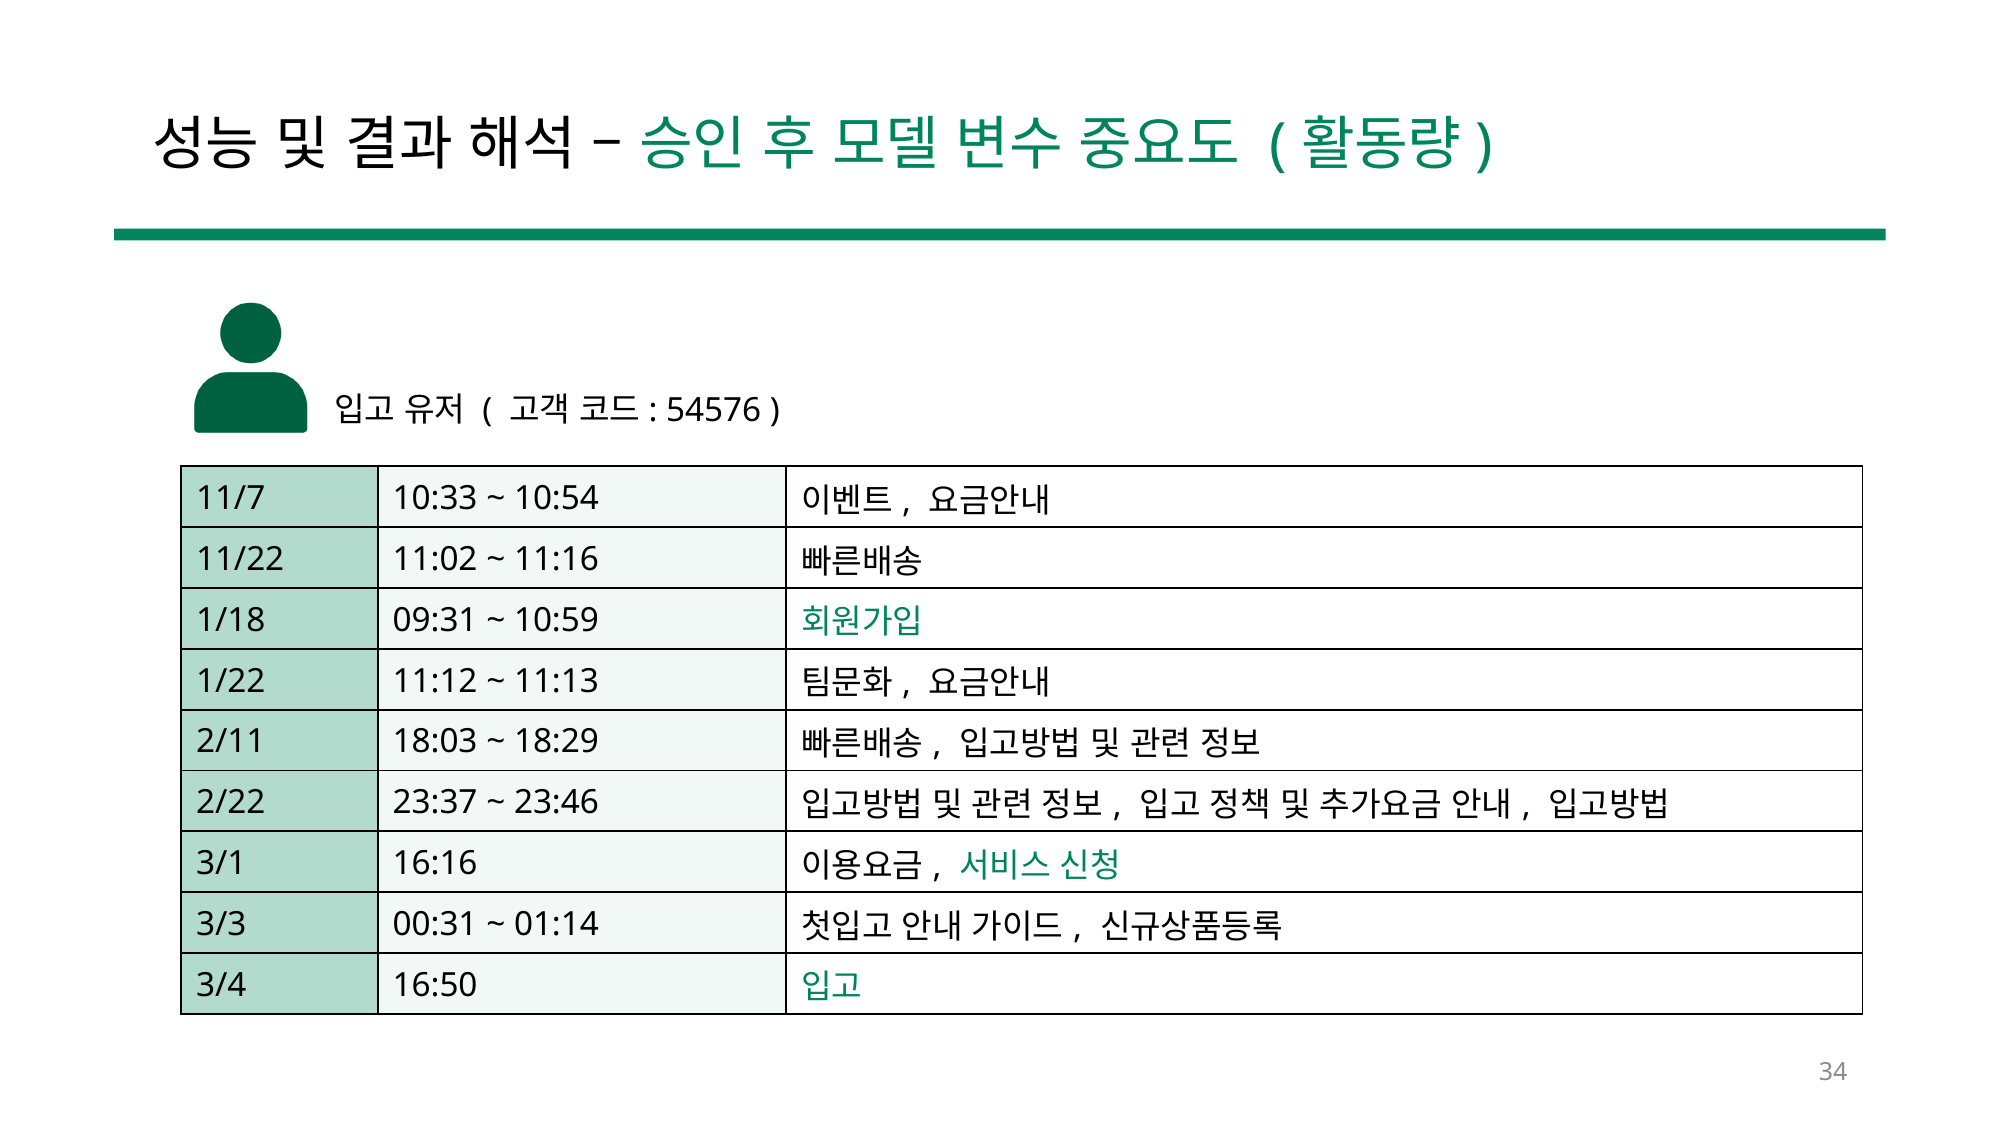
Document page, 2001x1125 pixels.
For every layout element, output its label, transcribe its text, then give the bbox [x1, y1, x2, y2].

table_header 10:33 ~ 10:54 [379, 467, 785, 526]
table_cell 11:12 ~ 11:13 [379, 650, 785, 709]
table_cell 입고 [787, 954, 1862, 1013]
table_cell 1/18 [182, 589, 377, 648]
table_cell 1/22 [182, 650, 377, 709]
table_header 이벤트, 요금안내 [787, 467, 1862, 526]
table_cell 16:16 [379, 832, 785, 891]
table_cell 3/1 [182, 832, 377, 891]
table_cell 00:31 ~ 01:14 [379, 893, 785, 952]
table_cell 빠른배송, 입고방법 및 관련 정보 [787, 711, 1862, 770]
table_cell 3/3 [182, 893, 377, 952]
table_cell 팀문화, 요금안내 [787, 650, 1862, 709]
table_cell 23:37 ~ 23:46 [379, 771, 785, 830]
table_cell 2/11 [182, 711, 377, 770]
table_cell 첫입고 안내 가이드, 신규상품등록 [787, 893, 1862, 952]
table_cell 11:02 ~ 11:16 [379, 528, 785, 587]
table_cell 3/4 [182, 954, 377, 1013]
table_cell 11/22 [182, 528, 377, 587]
slide_number 34 [1412, 1042, 1863, 1103]
picture [180, 298, 320, 437]
table_cell 2/22 [182, 771, 377, 830]
table_cell 빠른배송 [787, 528, 1862, 587]
text_box [113, 228, 1887, 241]
table_cell 09:31 ~ 10:59 [379, 589, 785, 648]
table_cell 18:03 ~ 18:29 [379, 711, 785, 770]
table_cell 회원가입 [787, 589, 1862, 648]
table_header 11/7 [182, 467, 377, 526]
table_cell 16:50 [379, 954, 785, 1013]
title 성능 및 결과 해석 – 승인 후 모델 변수 중요도 (활동량) [137, 84, 1863, 208]
table_cell 입고방법 및 관련 정보, 입고 정책 및 추가요금 안내, 입고방법 [787, 771, 1862, 830]
table_cell 이용요금, 서비스 신청 [787, 832, 1862, 891]
text_box 입고 유저 ( 고객 코드: 54576 ) [320, 380, 831, 436]
